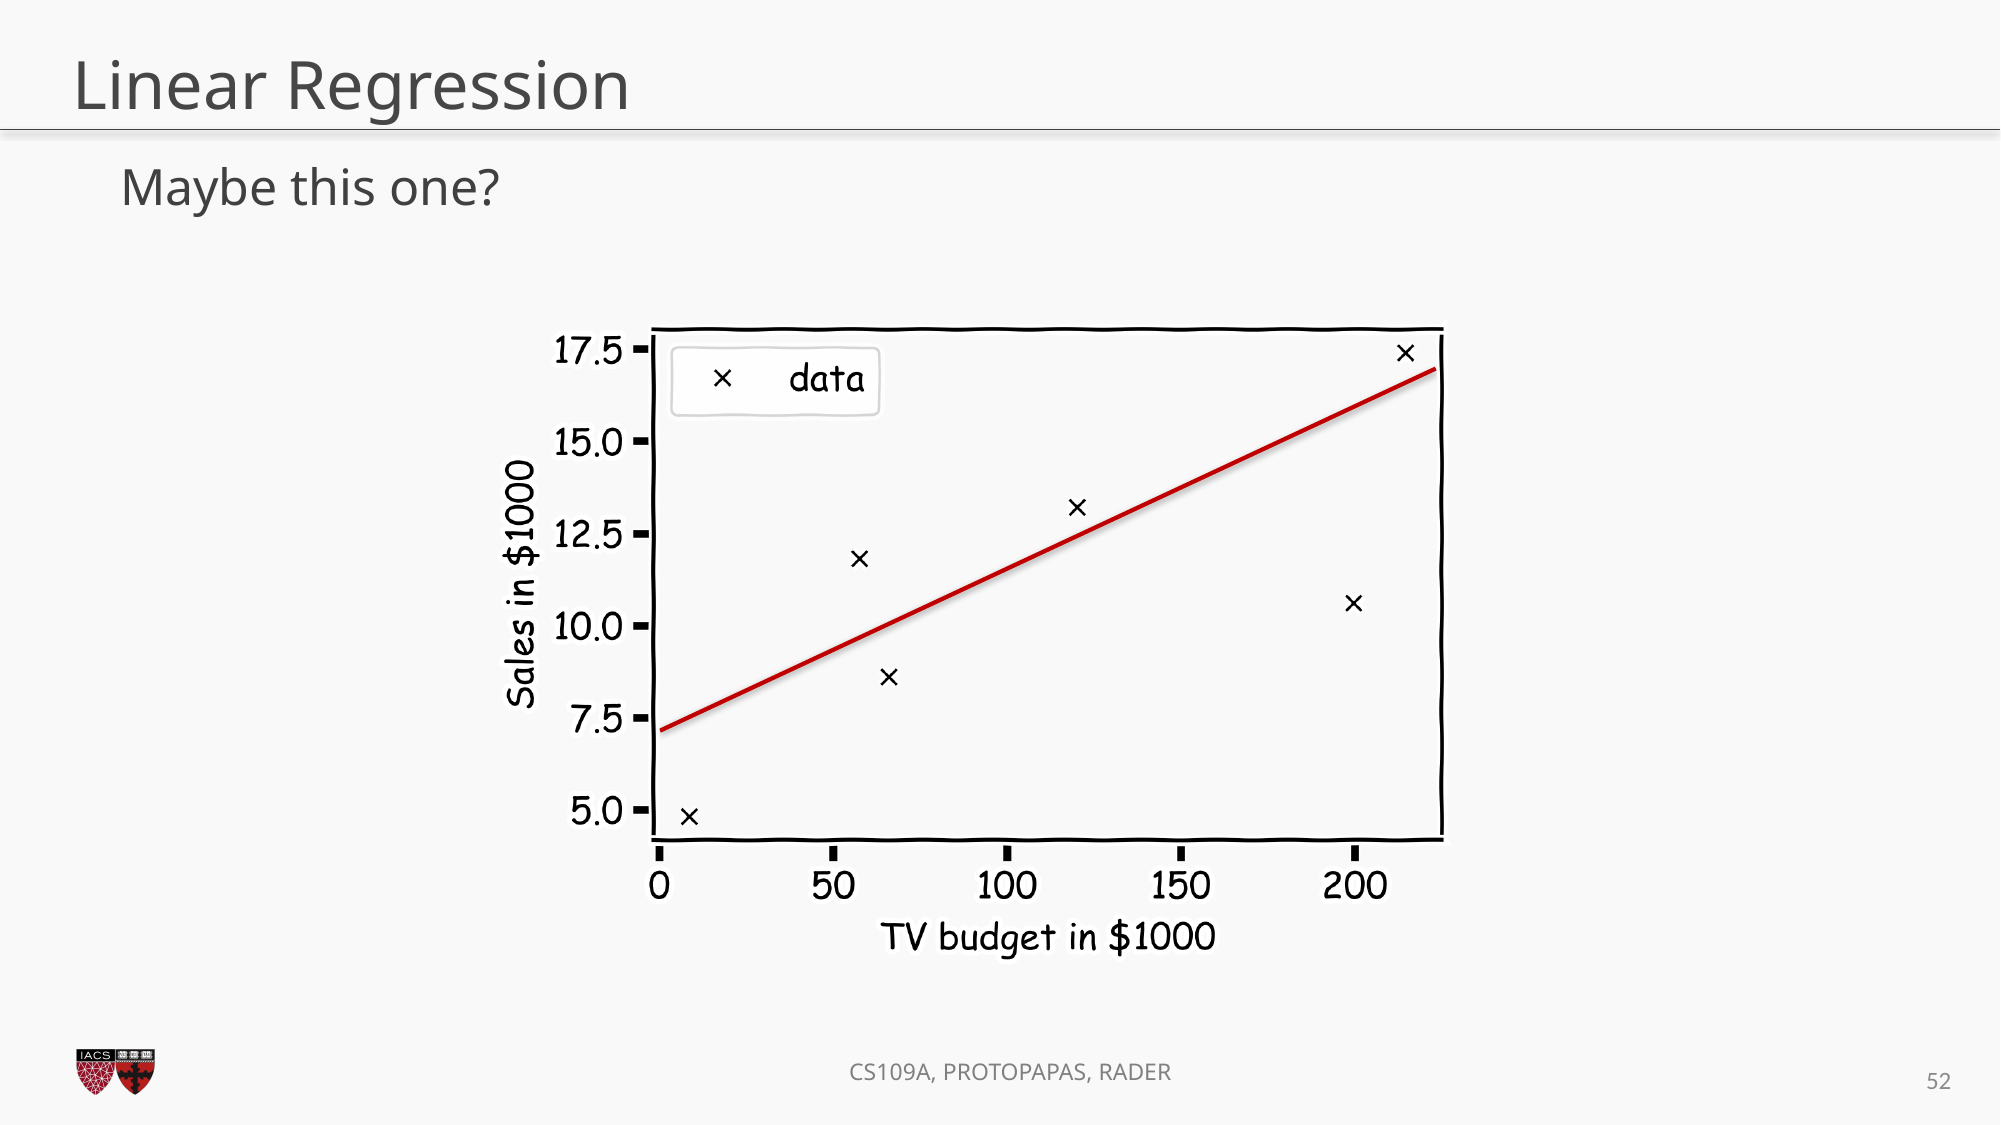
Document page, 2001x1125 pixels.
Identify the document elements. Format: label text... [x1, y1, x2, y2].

title Linear Regression [57, 35, 1943, 162]
slide_number 51 [1500, 1050, 1967, 1110]
picture [75, 1049, 155, 1095]
picture [428, 239, 1555, 991]
text_box Maybe this one? [105, 147, 516, 223]
